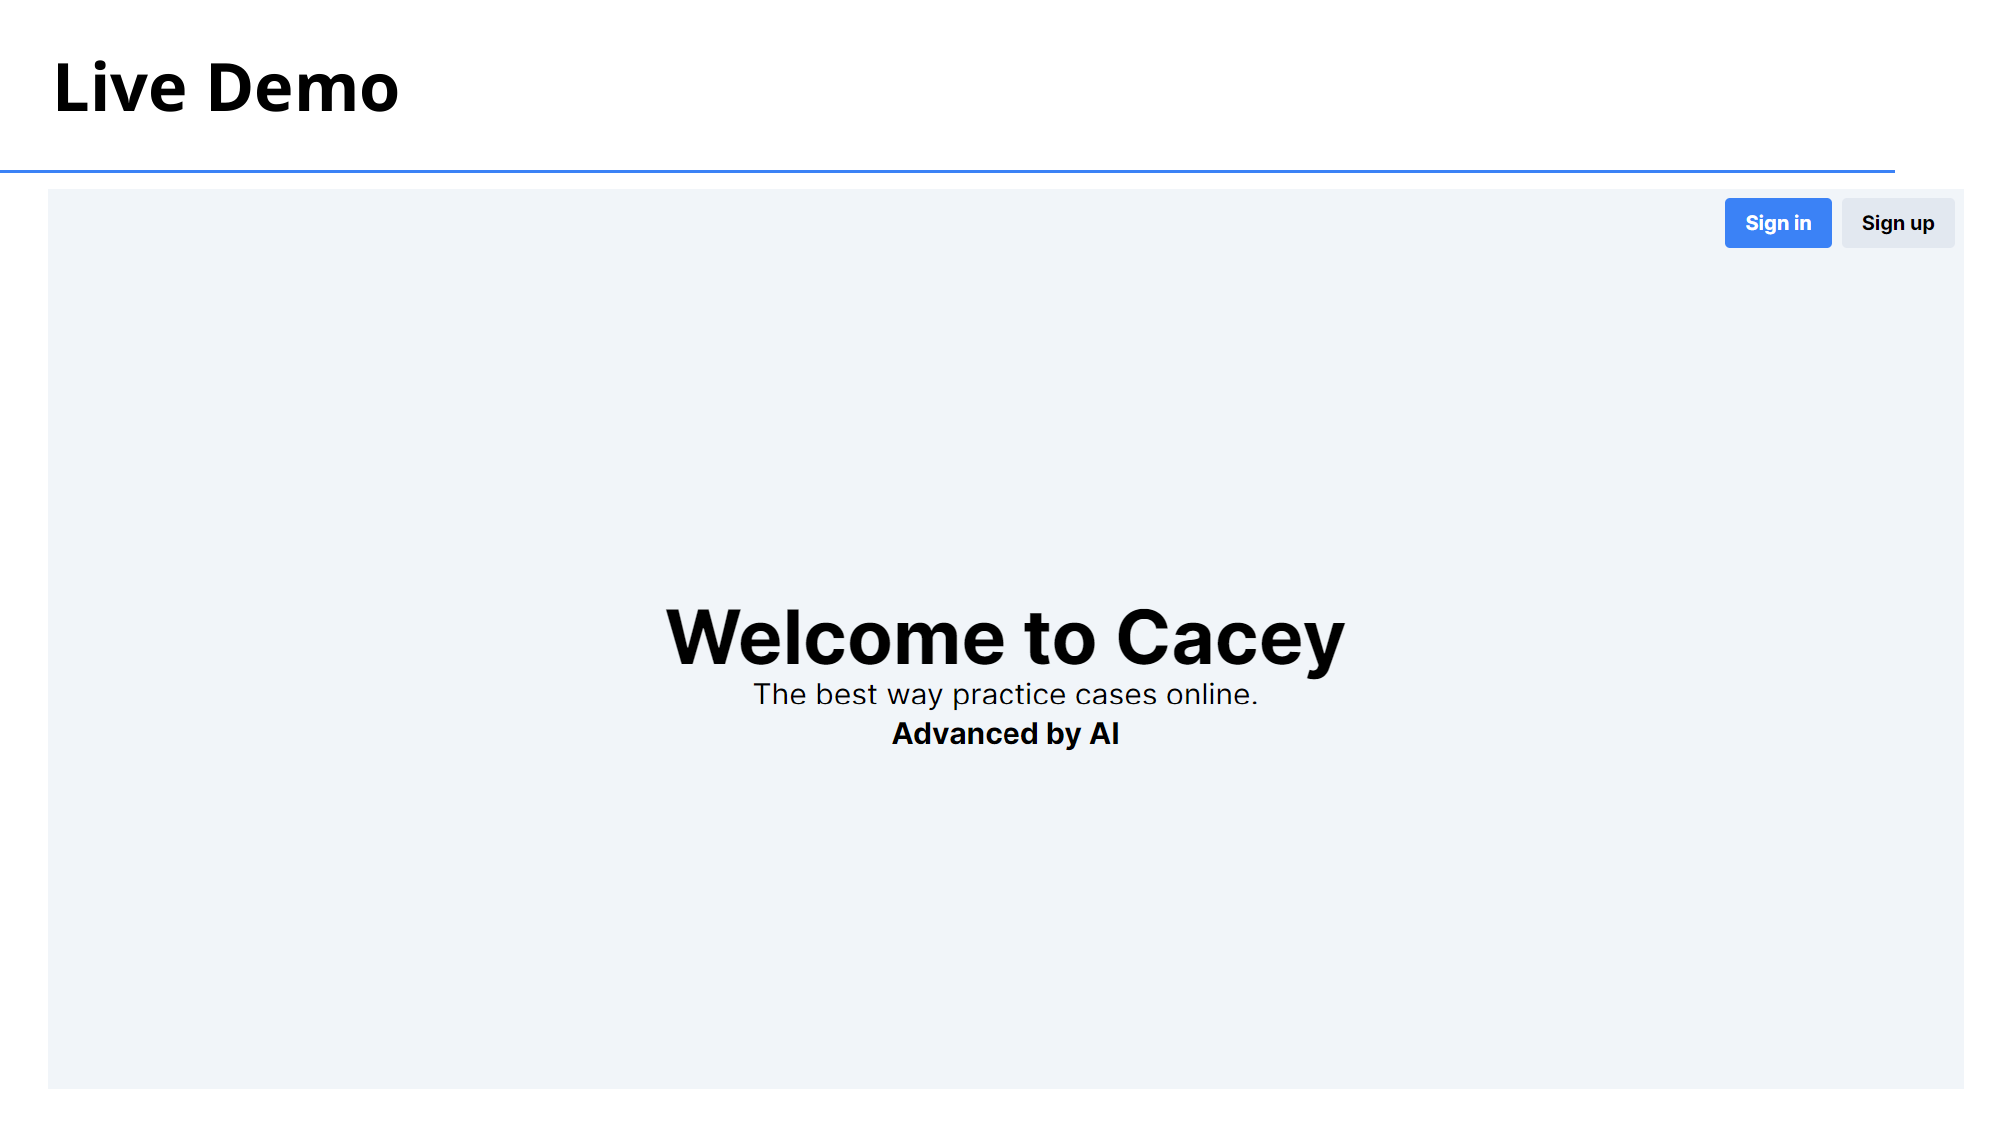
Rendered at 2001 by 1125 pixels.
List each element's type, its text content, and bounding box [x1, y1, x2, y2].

text_box Live Demo [37, 37, 1742, 133]
picture [48, 189, 1964, 1089]
